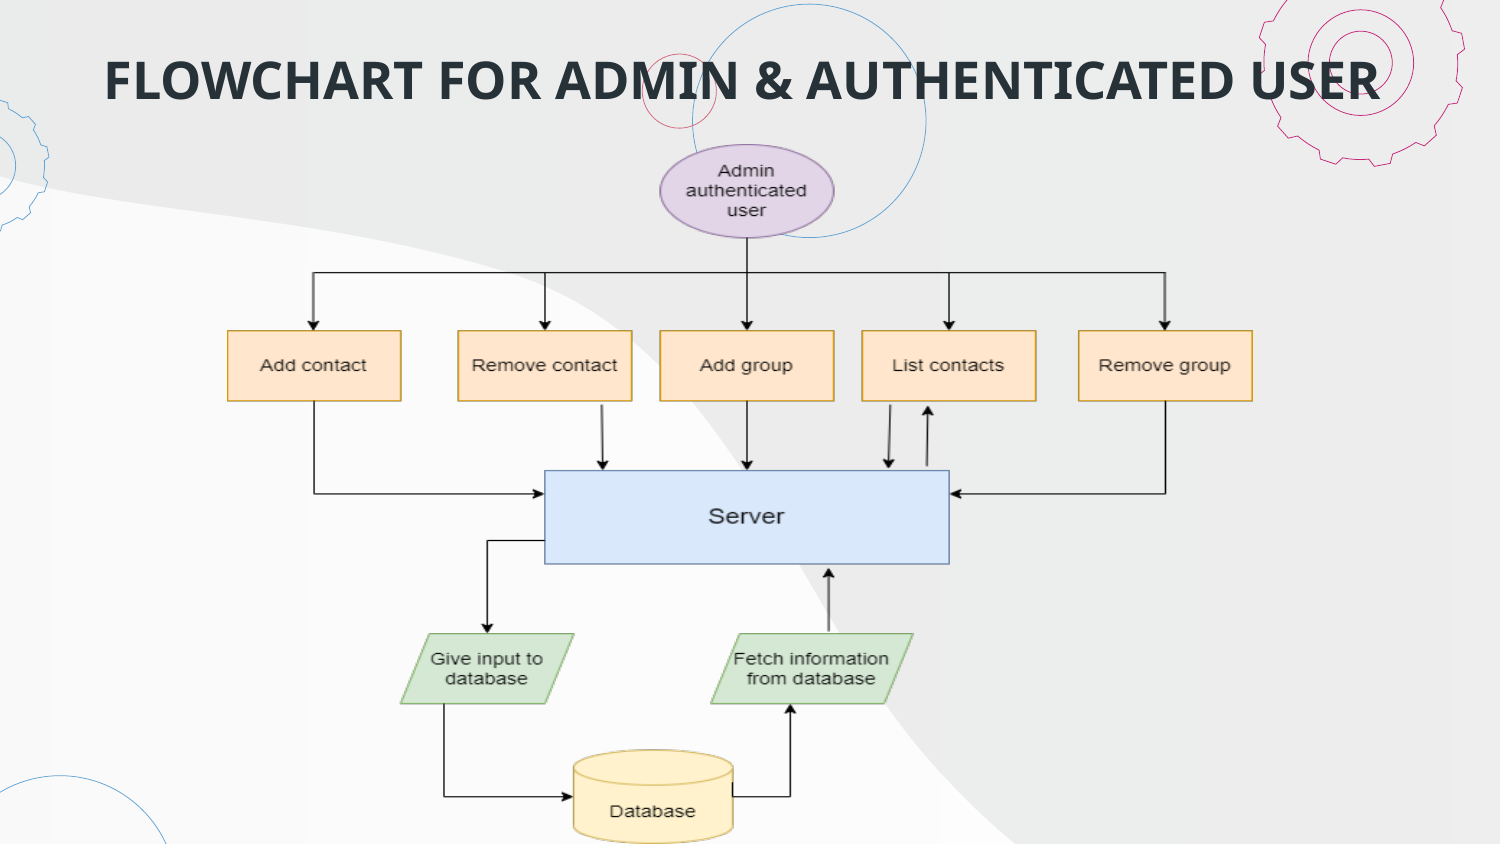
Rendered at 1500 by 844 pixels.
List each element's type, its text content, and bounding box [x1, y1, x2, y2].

title FLOWCHART FOR ADMIN & AUTHENTICATED USER [0, 0, 1458, 158]
picture [227, 144, 1254, 844]
